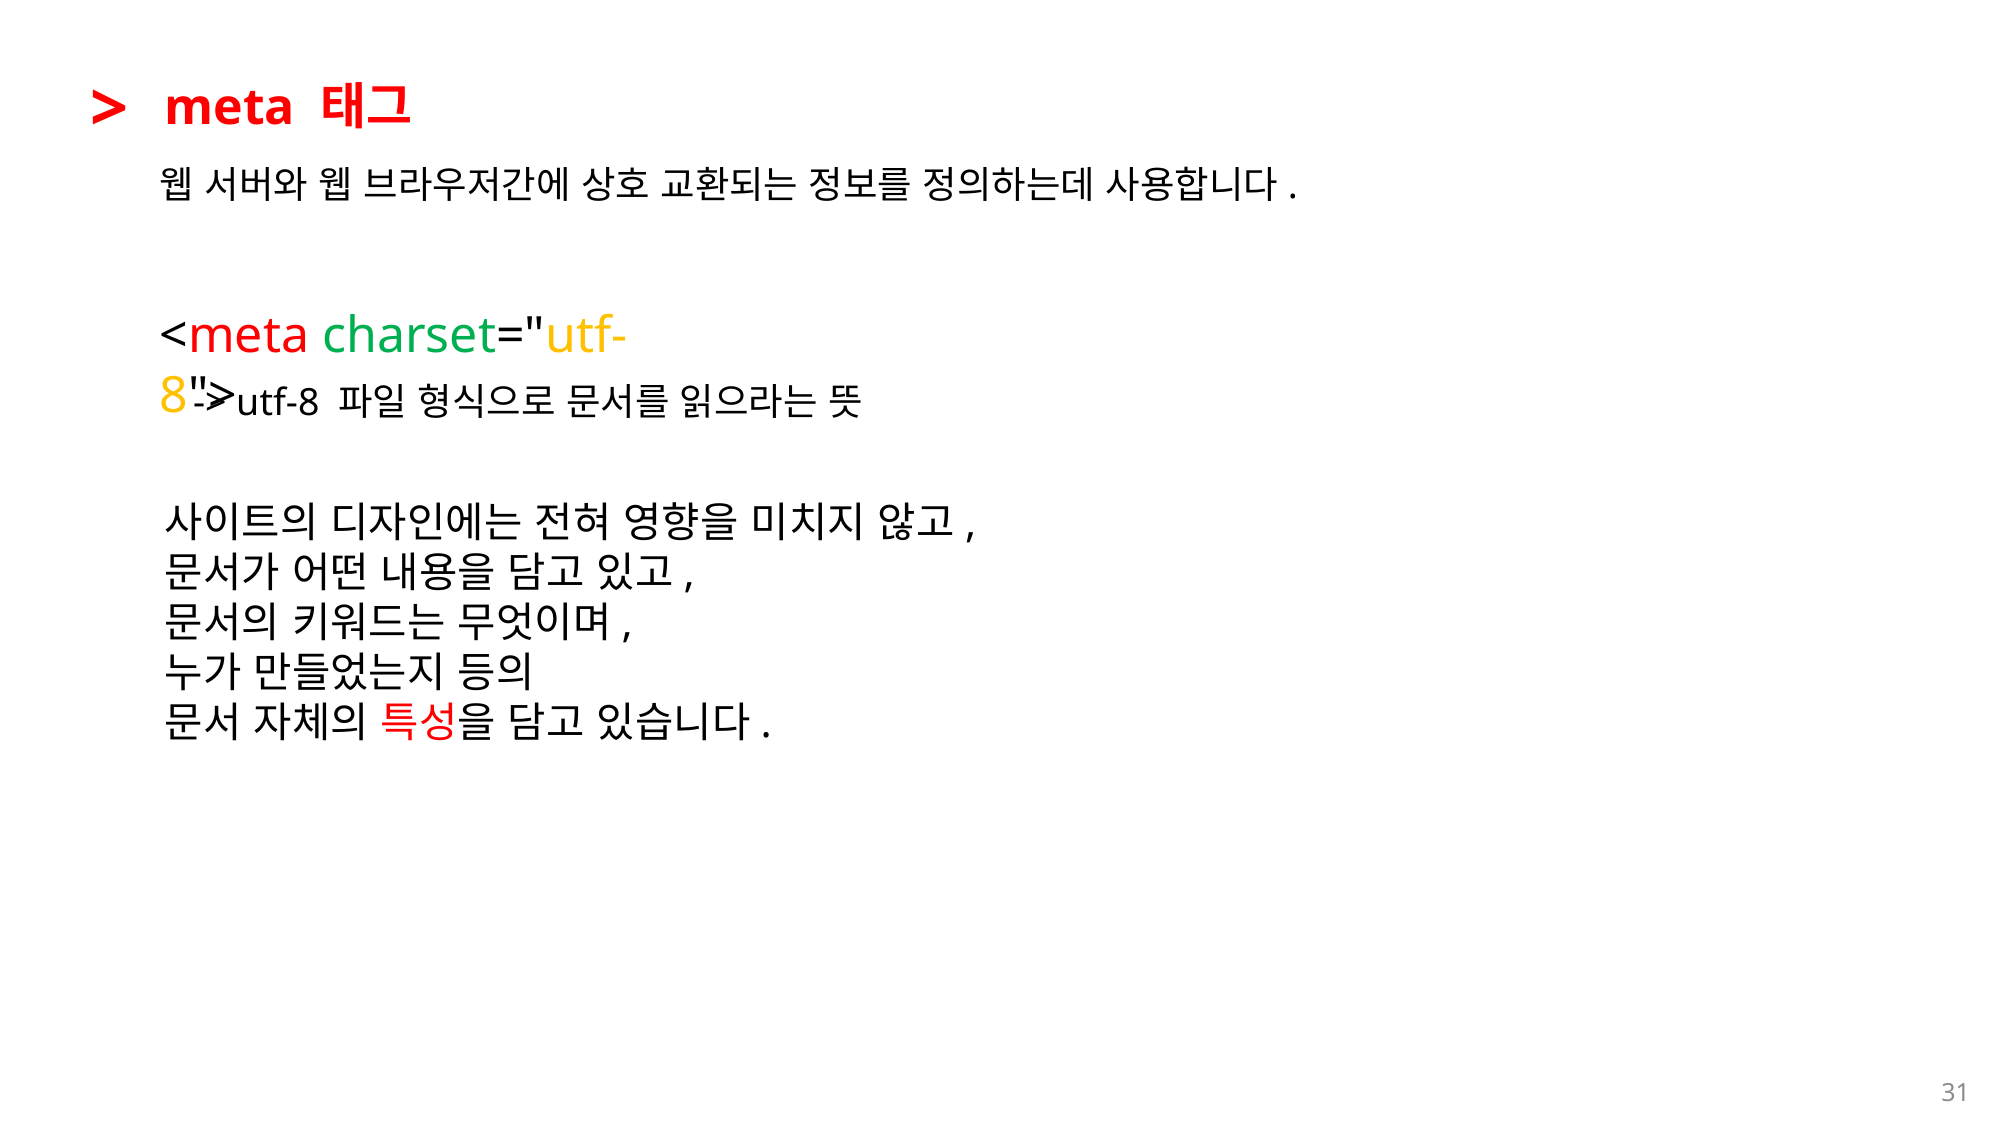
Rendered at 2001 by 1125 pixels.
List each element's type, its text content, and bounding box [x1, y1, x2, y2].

text_box 웹 서버와 웹 브라우저간에 상호 교환되는 정보를 정의하는데 사용합니다. [145, 153, 1559, 213]
text_box > [75, 57, 675, 152]
text_box meta 태그 [149, 67, 1012, 143]
text_box 사이트의 디자인에는 전혀 영향을 미치지 않고, 문서가 어떤 내용을 담고 있고, 문서의 키워드는 무엇이며, 누가 만들었는지 등의 문서 자체의 특성을 담고 있습니다. [149, 488, 1926, 754]
text_box <meta charset="utf-8"> [144, 294, 711, 430]
text_box -> utf-8 파일 형식으로 문서를 읽으라는 뜻 [178, 370, 1258, 431]
slide_number 31 [1534, 1063, 1985, 1124]
